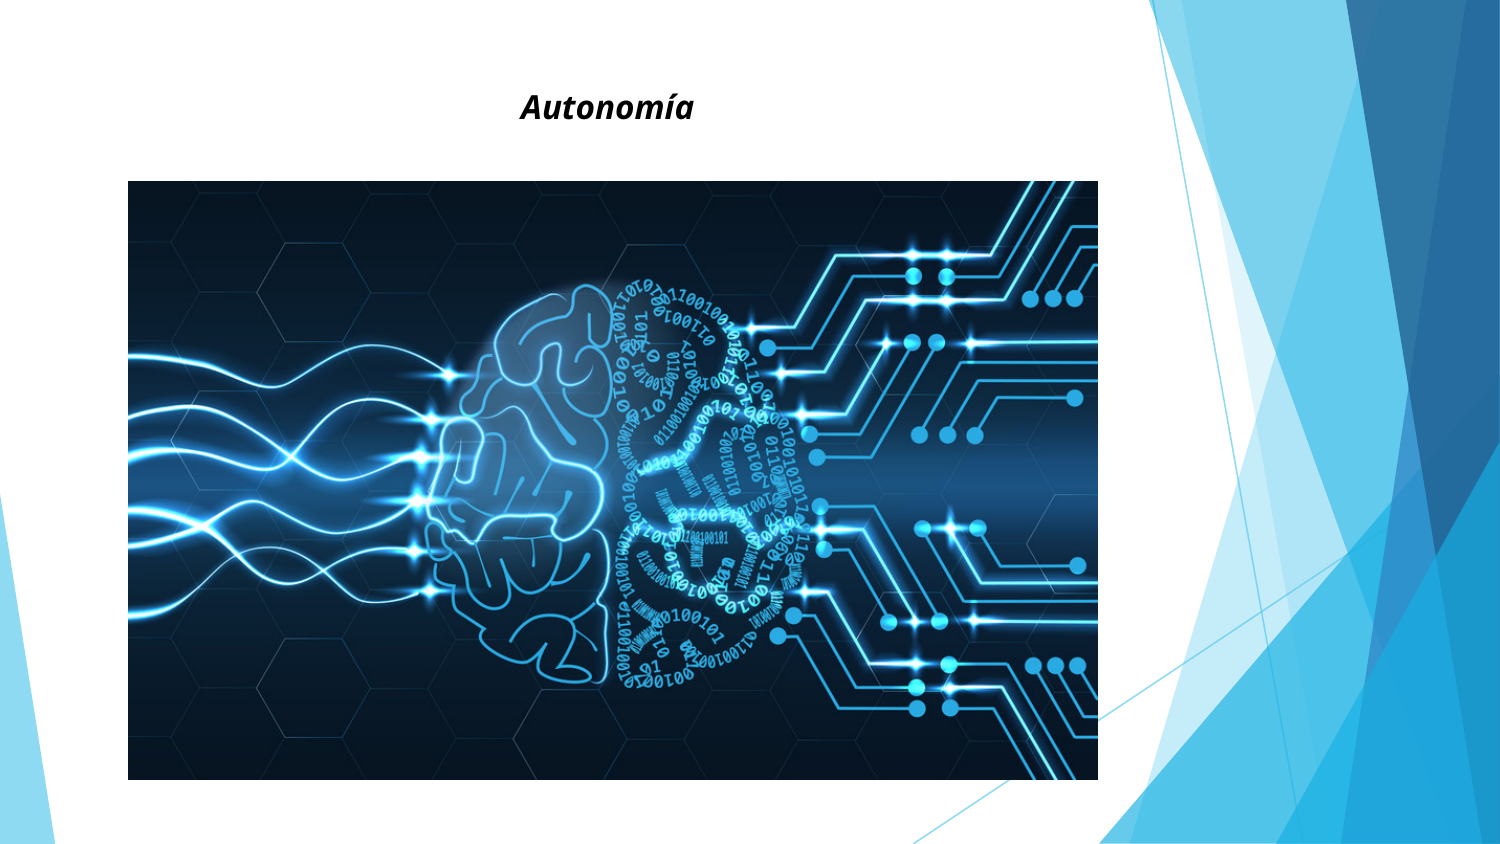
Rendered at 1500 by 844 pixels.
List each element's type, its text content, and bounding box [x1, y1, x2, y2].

picture [128, 181, 1098, 781]
title Autonomía [83, 75, 1141, 152]
